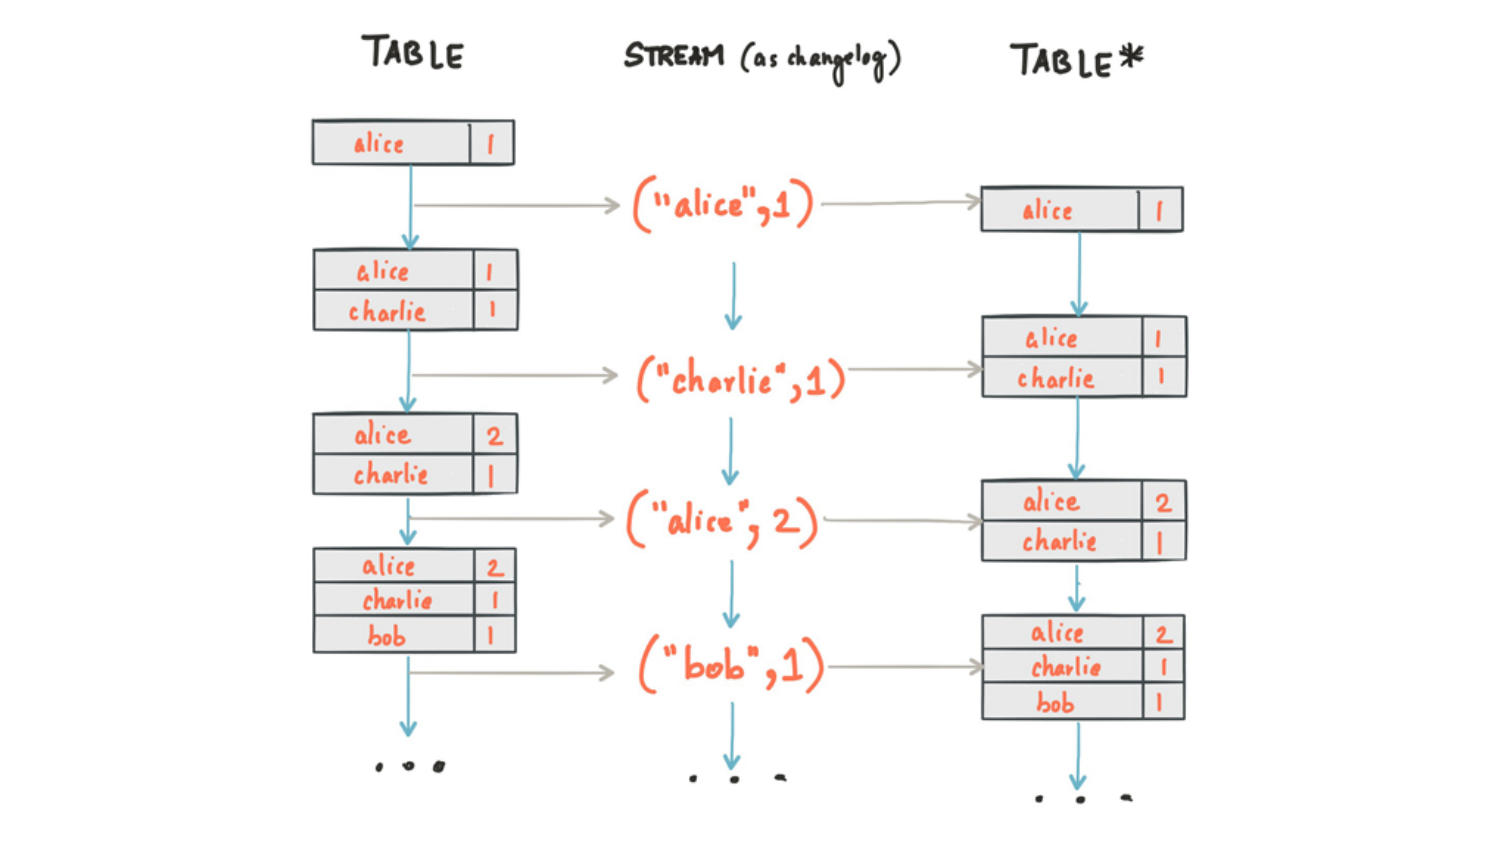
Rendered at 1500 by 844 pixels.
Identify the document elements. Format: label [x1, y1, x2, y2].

picture [292, 24, 1208, 819]
